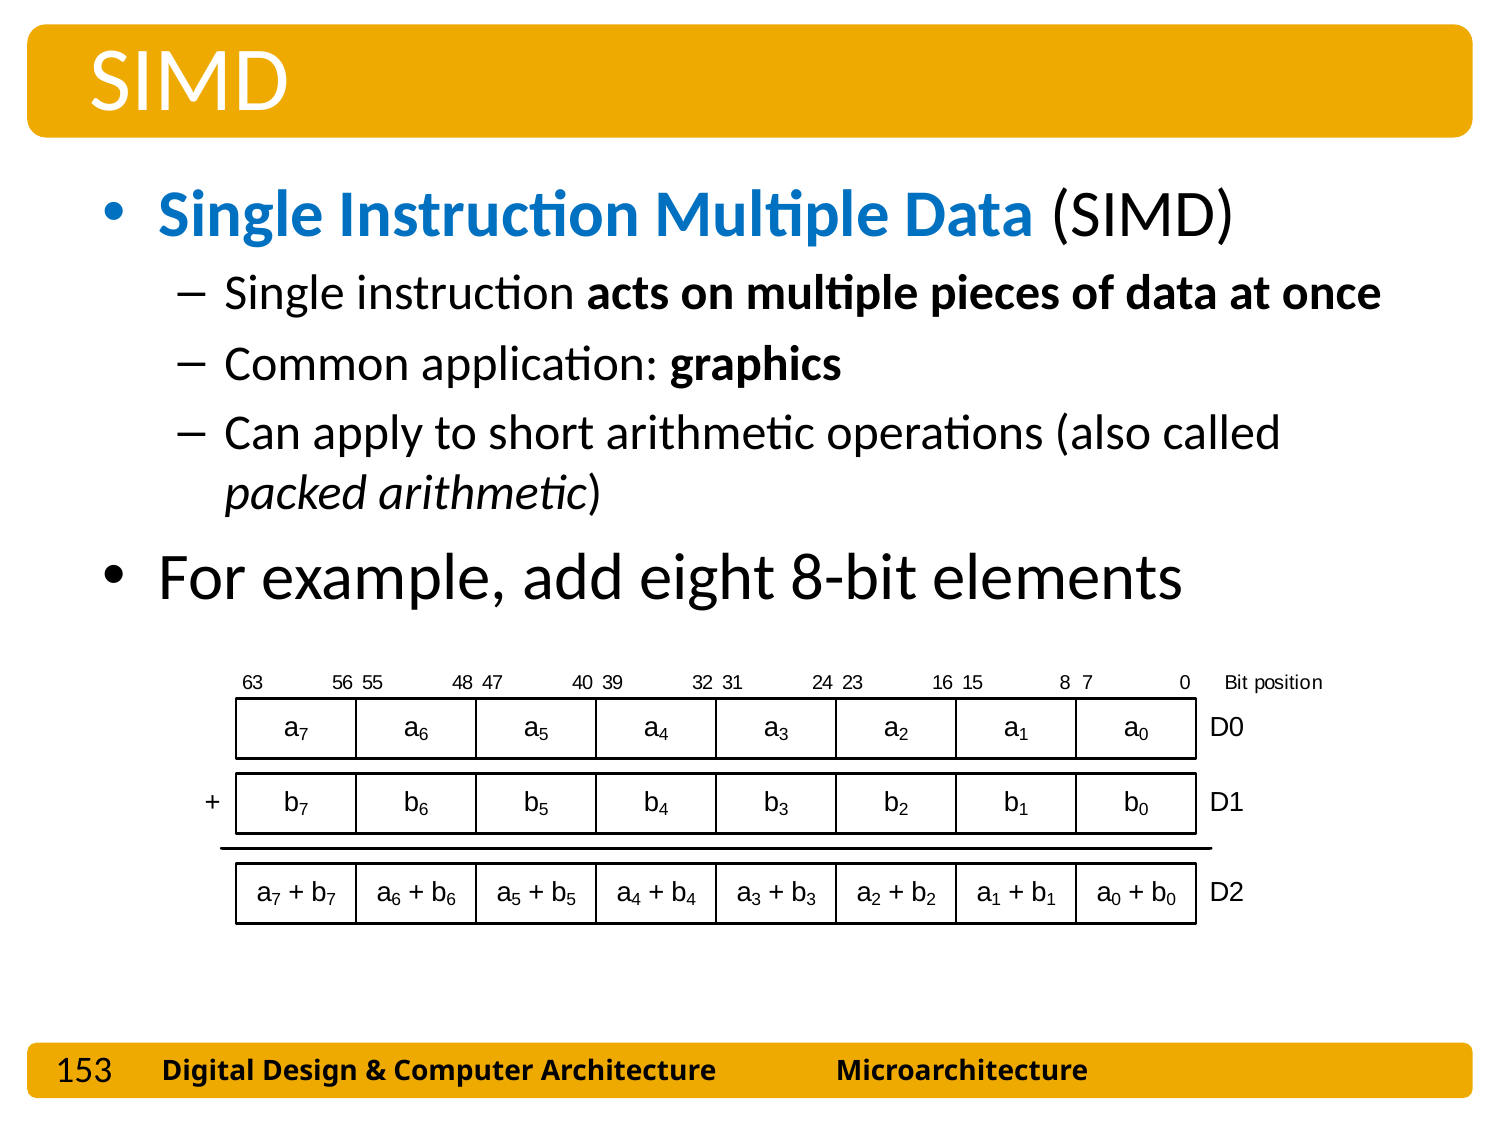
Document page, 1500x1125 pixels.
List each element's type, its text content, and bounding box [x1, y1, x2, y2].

text_box Single Instruction Multiple Data (SIMD) Single instruction acts on multiple pieces of data at once Common application: graphics Can apply to short arithmetic operations (also called packed arithmetic) For example, add eight 8-bit elements [87, 162, 1400, 975]
text_box SIMD [75, 11, 1450, 136]
slide_number 153 [40, 1037, 164, 1096]
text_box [187, 662, 1333, 926]
